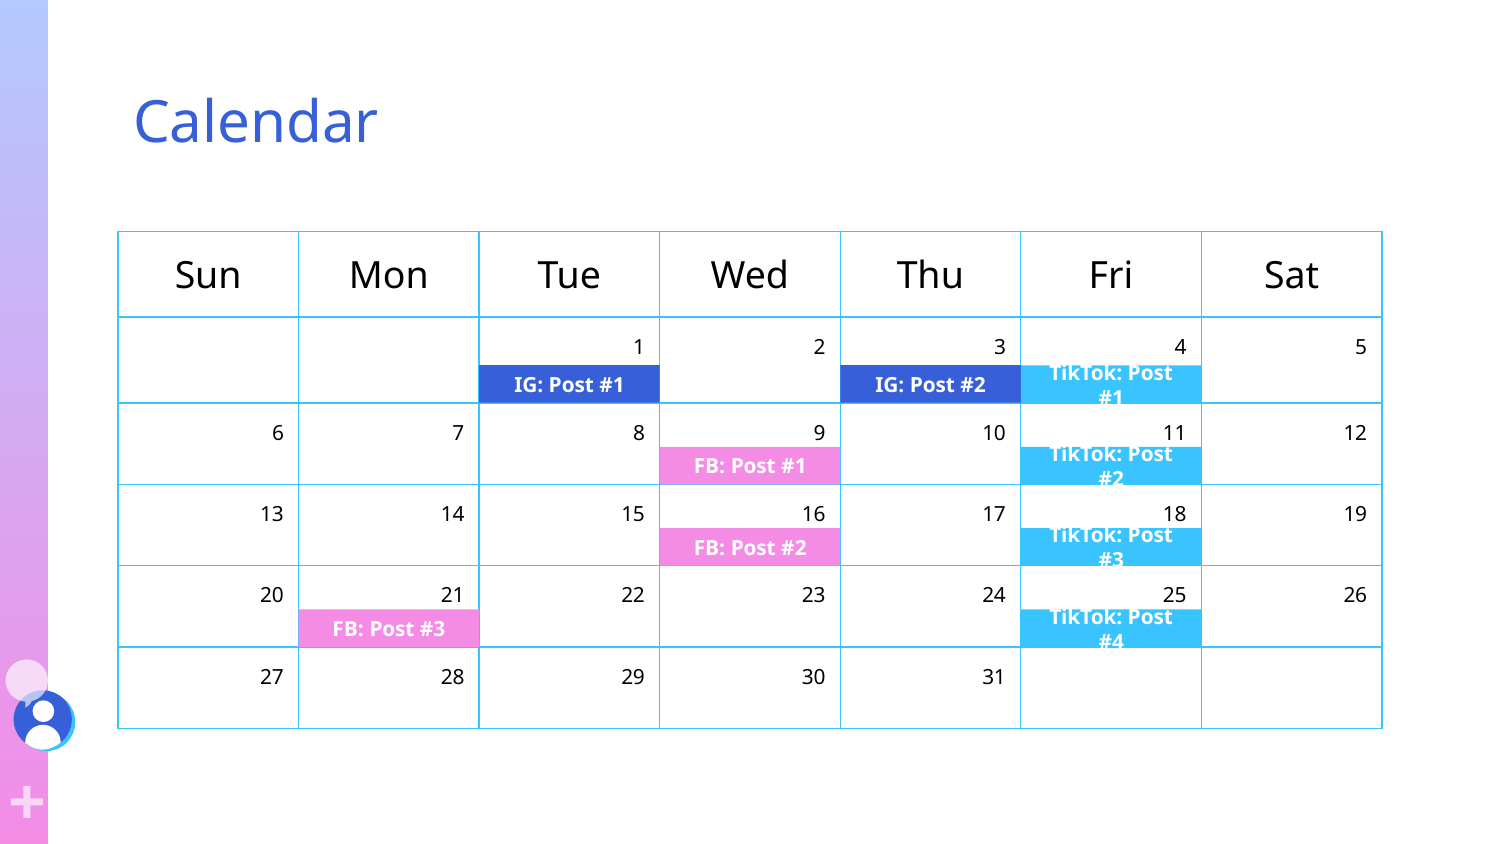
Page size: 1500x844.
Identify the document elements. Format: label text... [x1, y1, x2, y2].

table_cell 14 [299, 485, 478, 565]
text_box FB: Post #3 [298, 609, 480, 648]
table_cell 16 [660, 485, 840, 528]
table_cell [1202, 648, 1381, 728]
table_cell 20 [119, 566, 298, 646]
table_cell 10 [841, 404, 1020, 484]
table_cell 18 [1021, 485, 1201, 528]
title Calendar [118, 68, 1382, 165]
table_cell 6 [119, 404, 298, 484]
text_box TikTok: Post #4 [1020, 609, 1202, 648]
table_cell 2 [660, 318, 840, 402]
table_cell 28 [299, 648, 478, 728]
table_cell 23 [660, 566, 840, 646]
text_box IG: Post #1 [479, 365, 660, 403]
table_cell 3 [841, 318, 1020, 365]
table_cell 17 [841, 485, 1020, 565]
table_cell 11 [1021, 404, 1201, 446]
table_cell 30 [660, 648, 840, 728]
text_box IG: Post #2 [840, 365, 1020, 403]
table_cell 4 [1021, 318, 1201, 365]
table_header Thu [841, 232, 1020, 316]
table_cell 19 [1202, 485, 1381, 565]
table_cell 26 [1202, 566, 1381, 646]
table_cell 13 [119, 485, 298, 565]
table_cell 24 [841, 566, 1020, 646]
text_box TikTok: Post #1 [1020, 365, 1202, 403]
table_cell 25 [1021, 566, 1201, 609]
text_box TikTok: Post #3 [1020, 528, 1202, 566]
table_header Wed [660, 232, 840, 316]
text_box FB: Post #2 [659, 528, 841, 566]
table_cell 7 [299, 404, 478, 484]
table_cell 1 [480, 318, 659, 365]
table_cell [299, 318, 478, 402]
table_cell 5 [1202, 318, 1381, 402]
table_header Sat [1202, 232, 1381, 316]
table_cell [1021, 648, 1201, 728]
table_cell 31 [841, 648, 1020, 728]
text_box TikTok: Post #2 [1020, 446, 1202, 485]
table_header Sun [119, 232, 298, 316]
table_cell 22 [480, 566, 659, 646]
table_cell 21 [299, 566, 478, 609]
table_header Fri [1021, 232, 1201, 316]
table_cell [119, 318, 298, 402]
table_cell 15 [480, 485, 659, 565]
table_cell 29 [480, 648, 659, 728]
table_header Tue [480, 232, 659, 316]
table_cell 12 [1202, 404, 1381, 484]
table_cell 27 [119, 648, 298, 728]
text_box FB: Post #1 [659, 446, 841, 485]
table_header Mon [299, 232, 478, 316]
table_cell 9 [660, 404, 840, 446]
table_cell 8 [480, 404, 659, 484]
